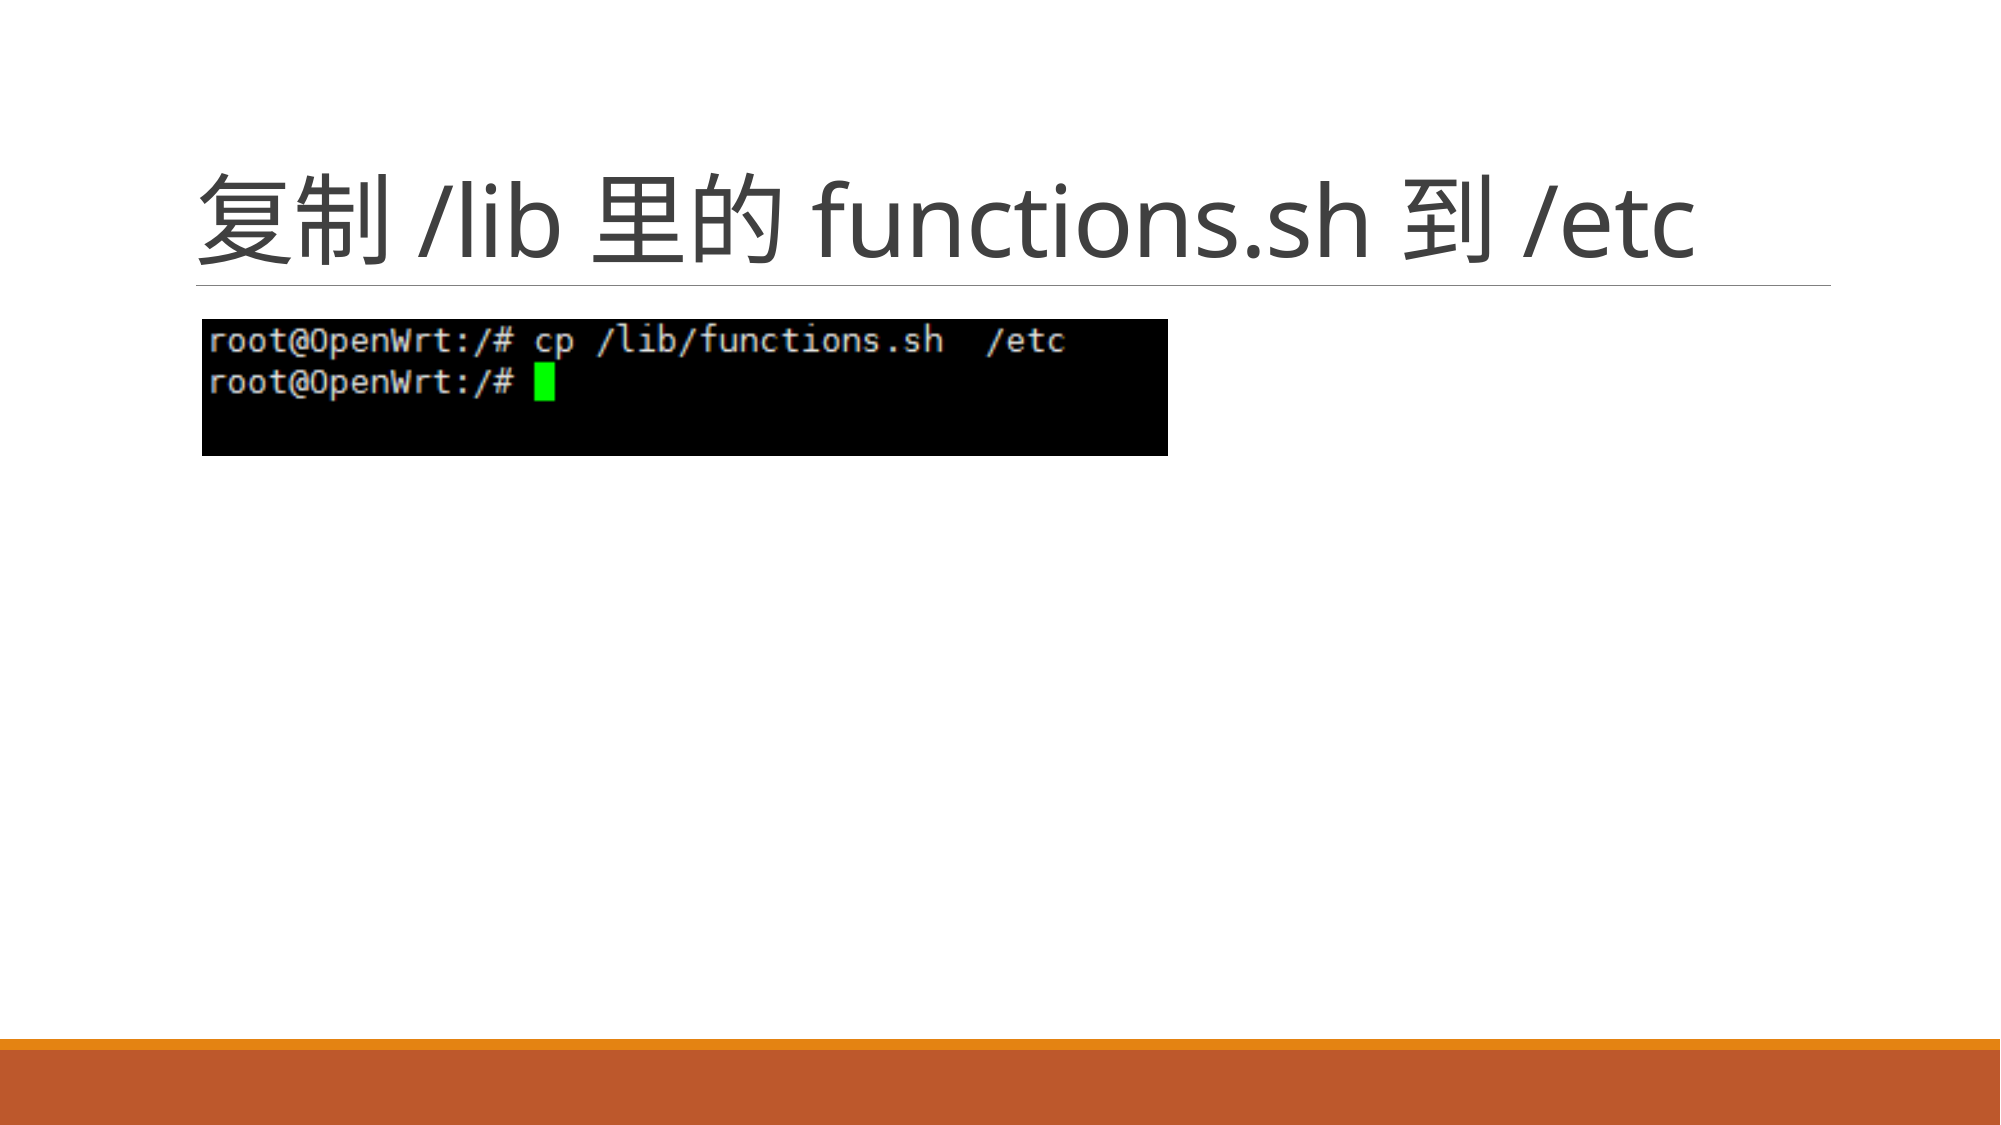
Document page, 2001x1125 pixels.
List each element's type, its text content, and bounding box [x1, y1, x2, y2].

title 复制/lib里的functions.sh到/etc [180, 47, 1830, 285]
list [201, 319, 1168, 456]
